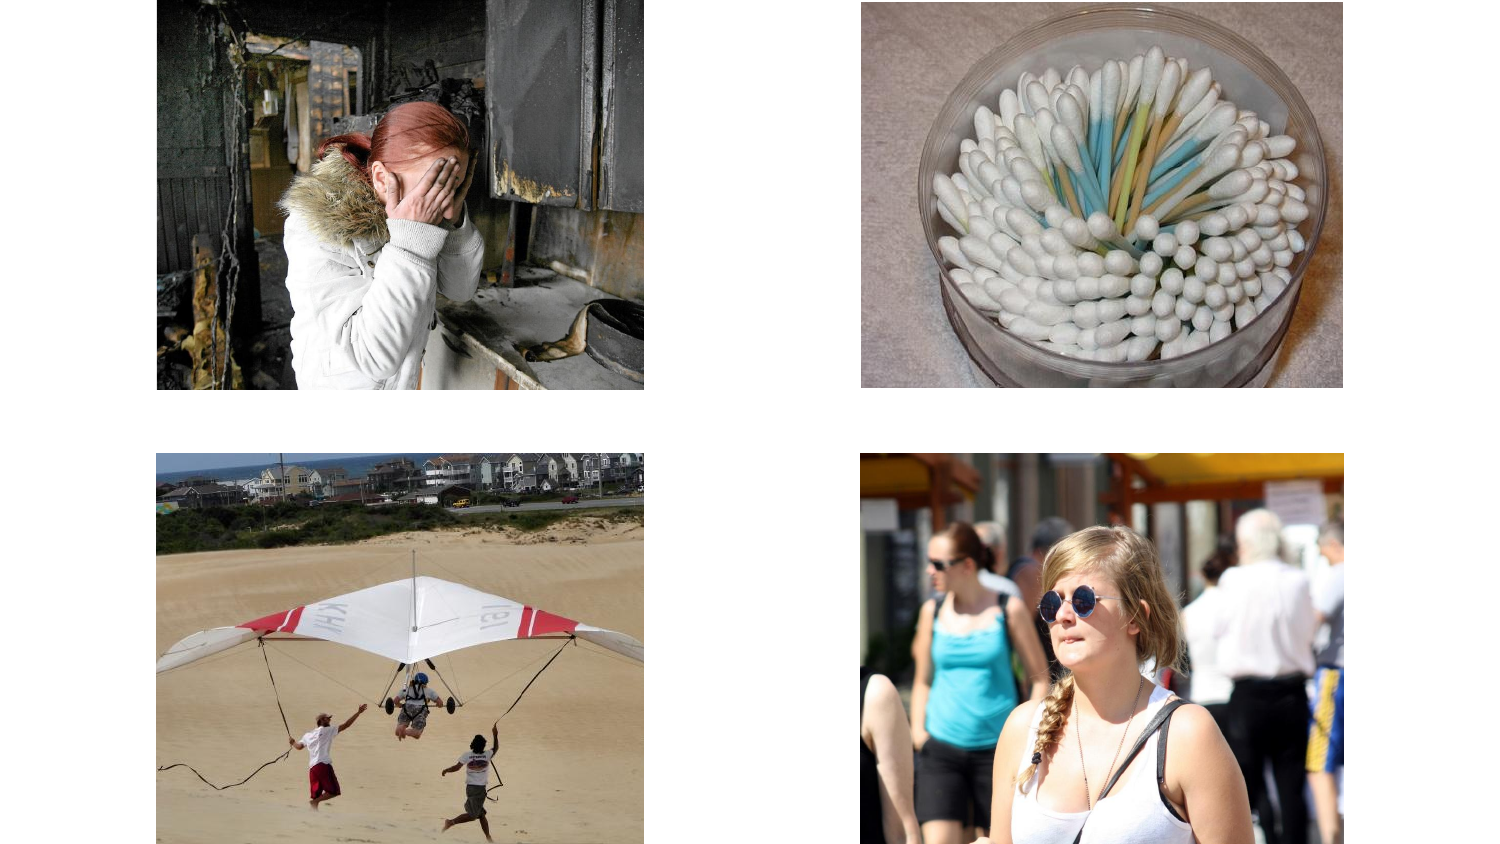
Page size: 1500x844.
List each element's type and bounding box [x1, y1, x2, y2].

picture [156, 453, 645, 844]
picture [860, 453, 1344, 844]
picture [861, 2, 1344, 388]
picture [156, 0, 645, 390]
